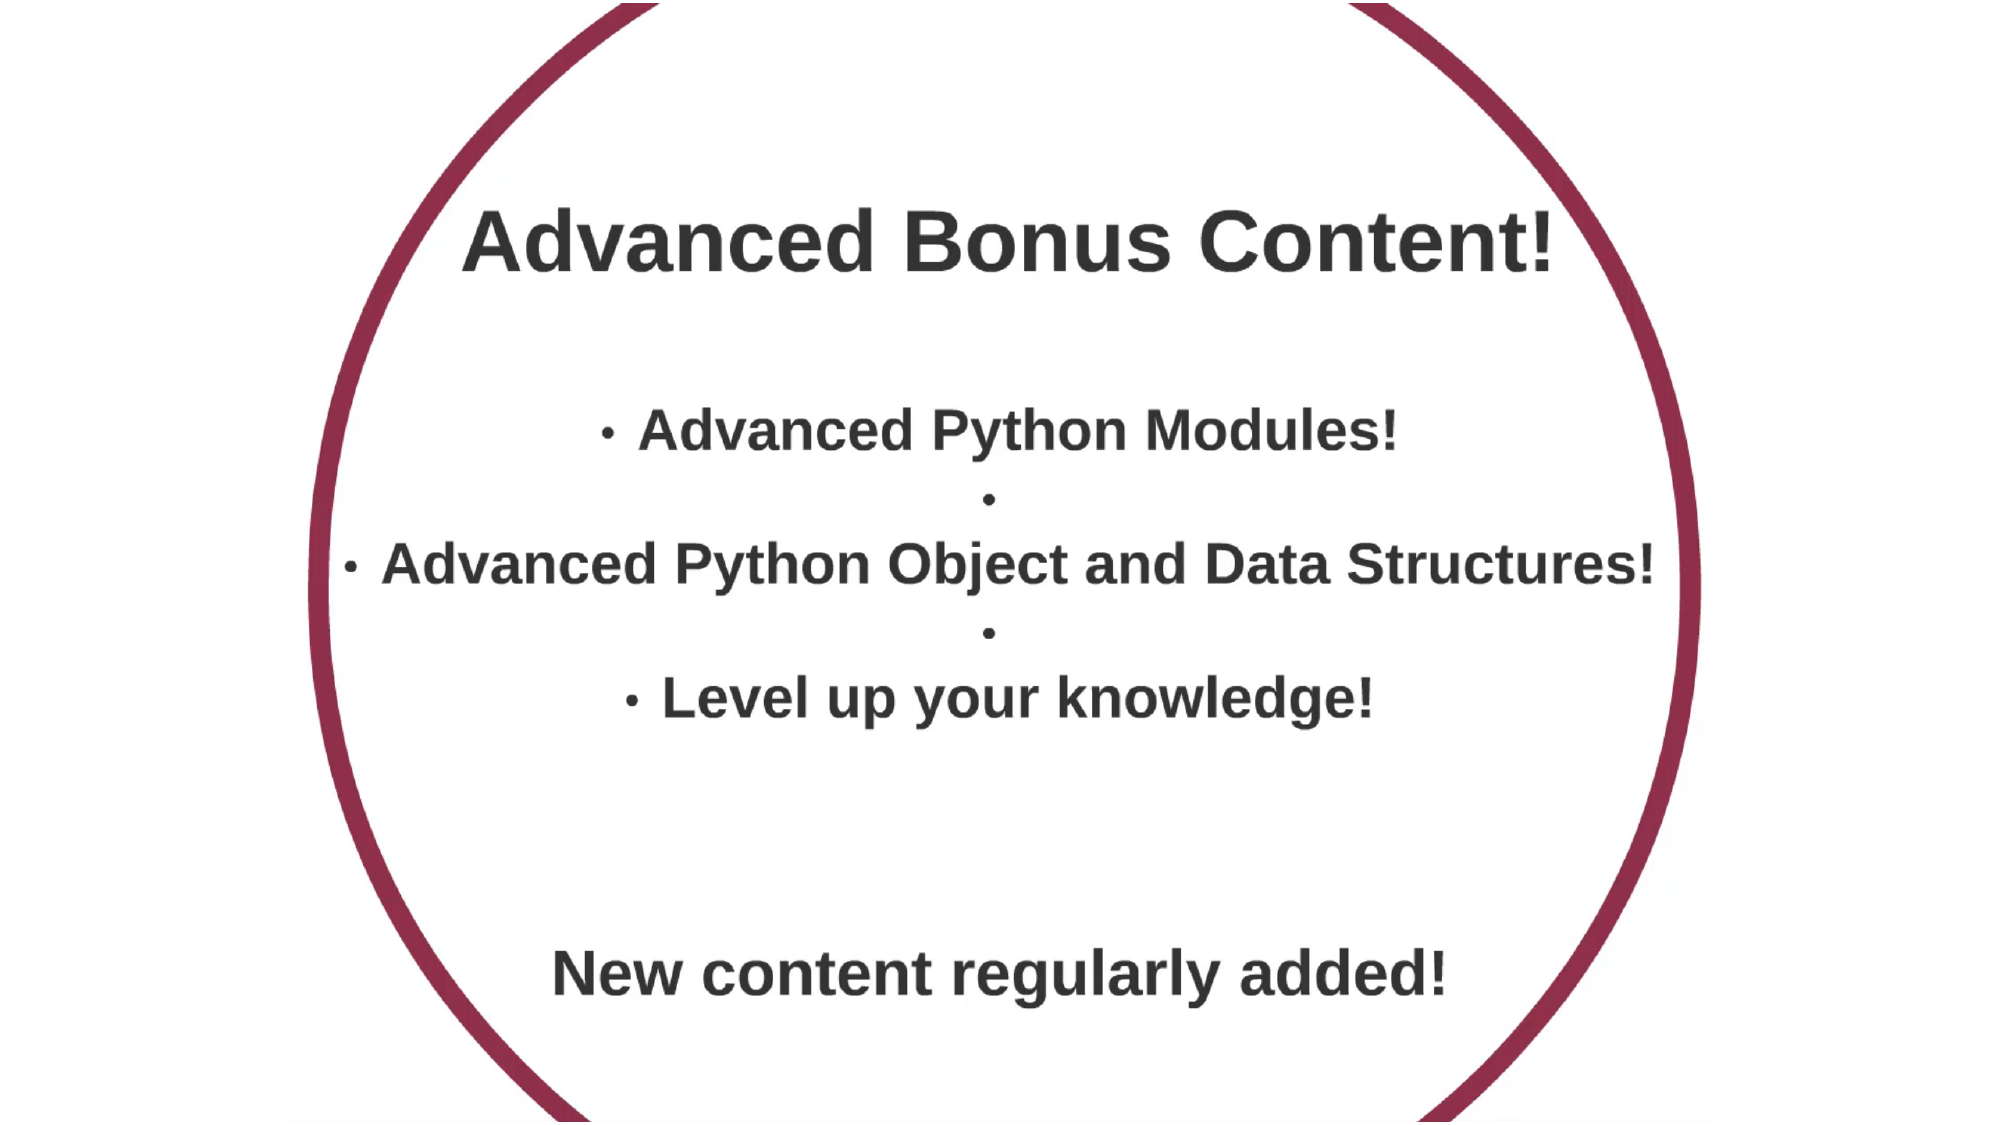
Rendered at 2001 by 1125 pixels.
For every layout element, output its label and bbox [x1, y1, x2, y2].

picture [288, 3, 1712, 1122]
